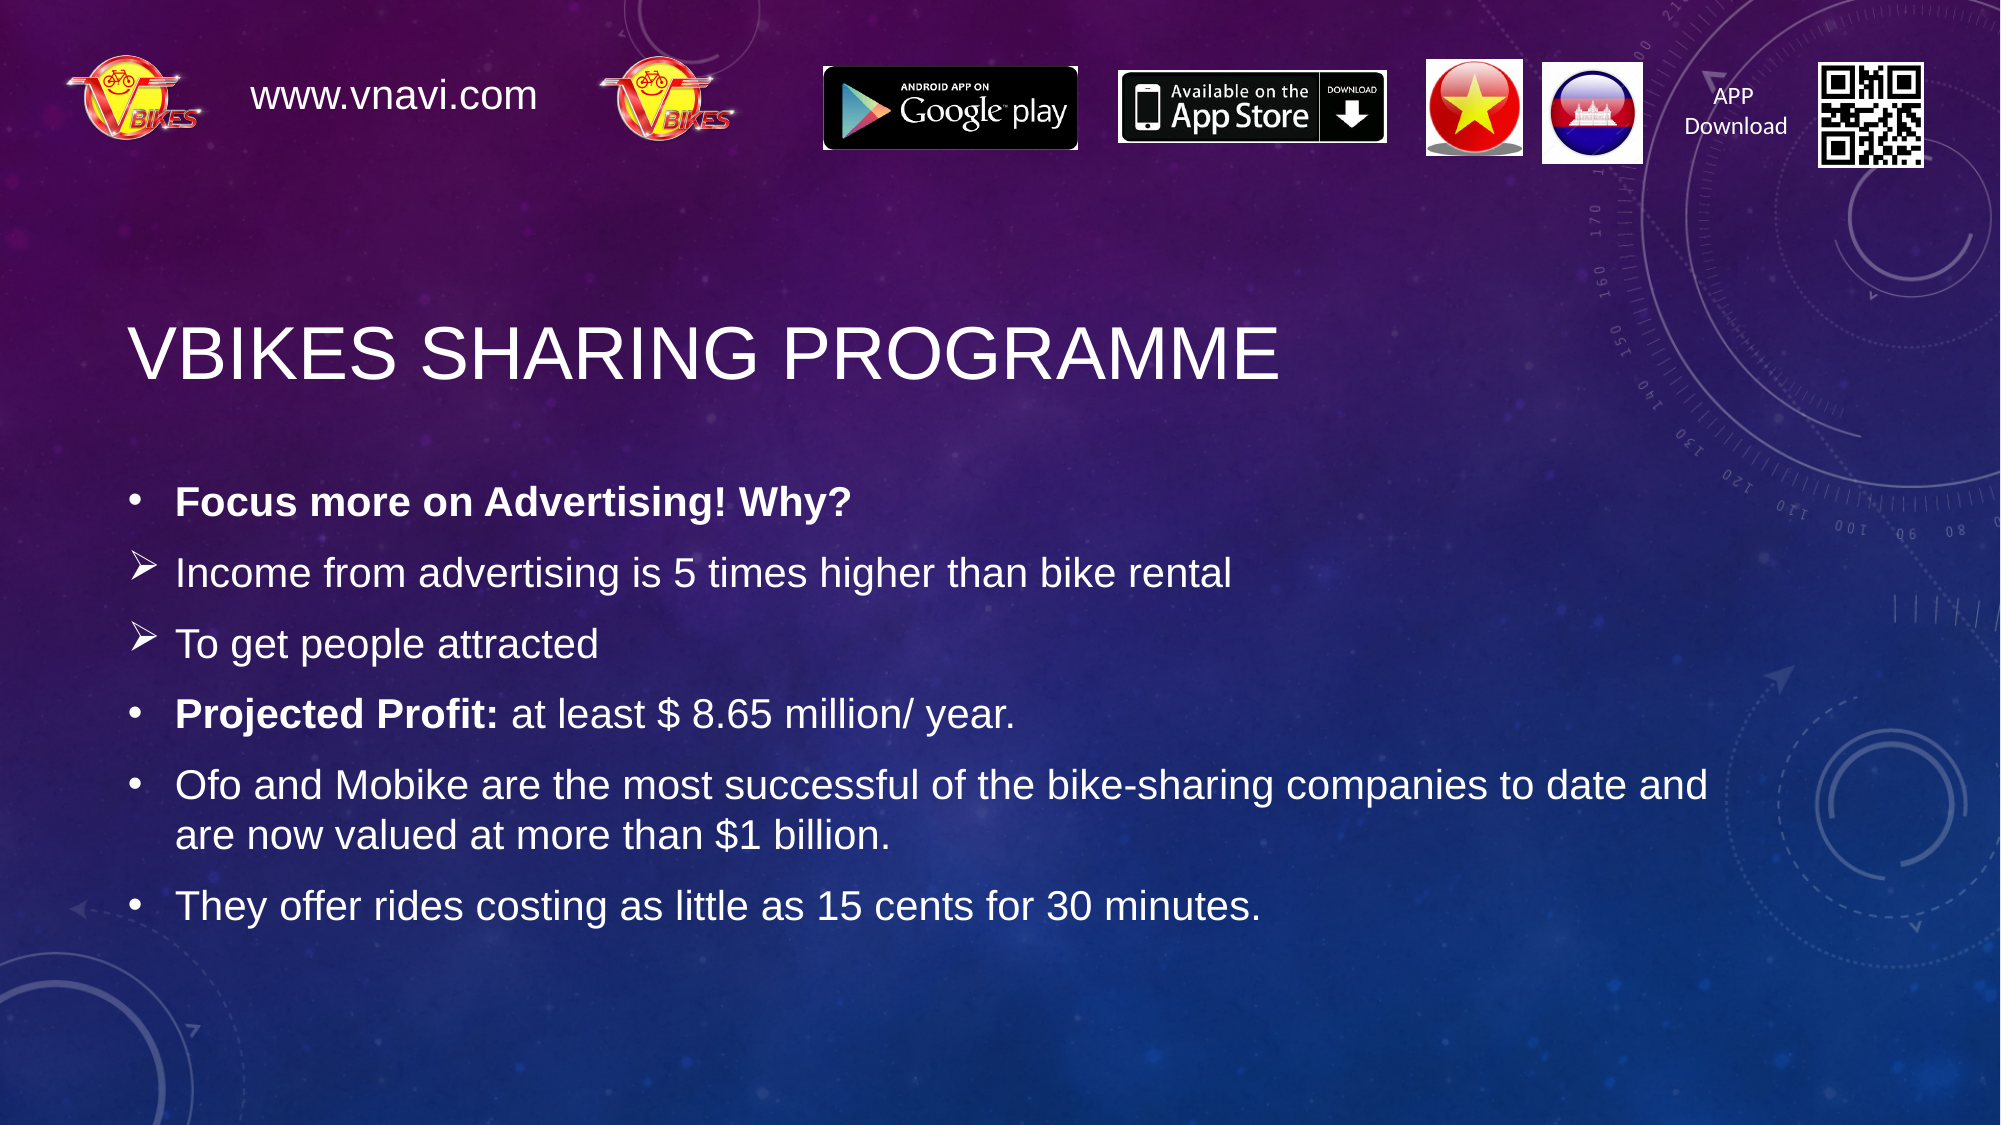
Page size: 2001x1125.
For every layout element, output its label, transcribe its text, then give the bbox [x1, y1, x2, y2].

text_box APP Download [1654, 72, 1812, 147]
text_box VBIKES SHARING PROGRAMME [112, 296, 1313, 402]
text_box www.vnavi.com [235, 60, 554, 126]
picture [0, 0, 2001, 1125]
list Focus more on Advertising! Why? Income from advertising is 5 times higher than bike rental To get people attracted Projected Profit: at least $ 8.65 million/ year. Ofo and Mobike are the most successful of the bike-sharing companies to date and are now valued at more than $1 billion. They offer rides costing as little as 15 cents for 30 minutes. [112, 438, 1797, 1037]
